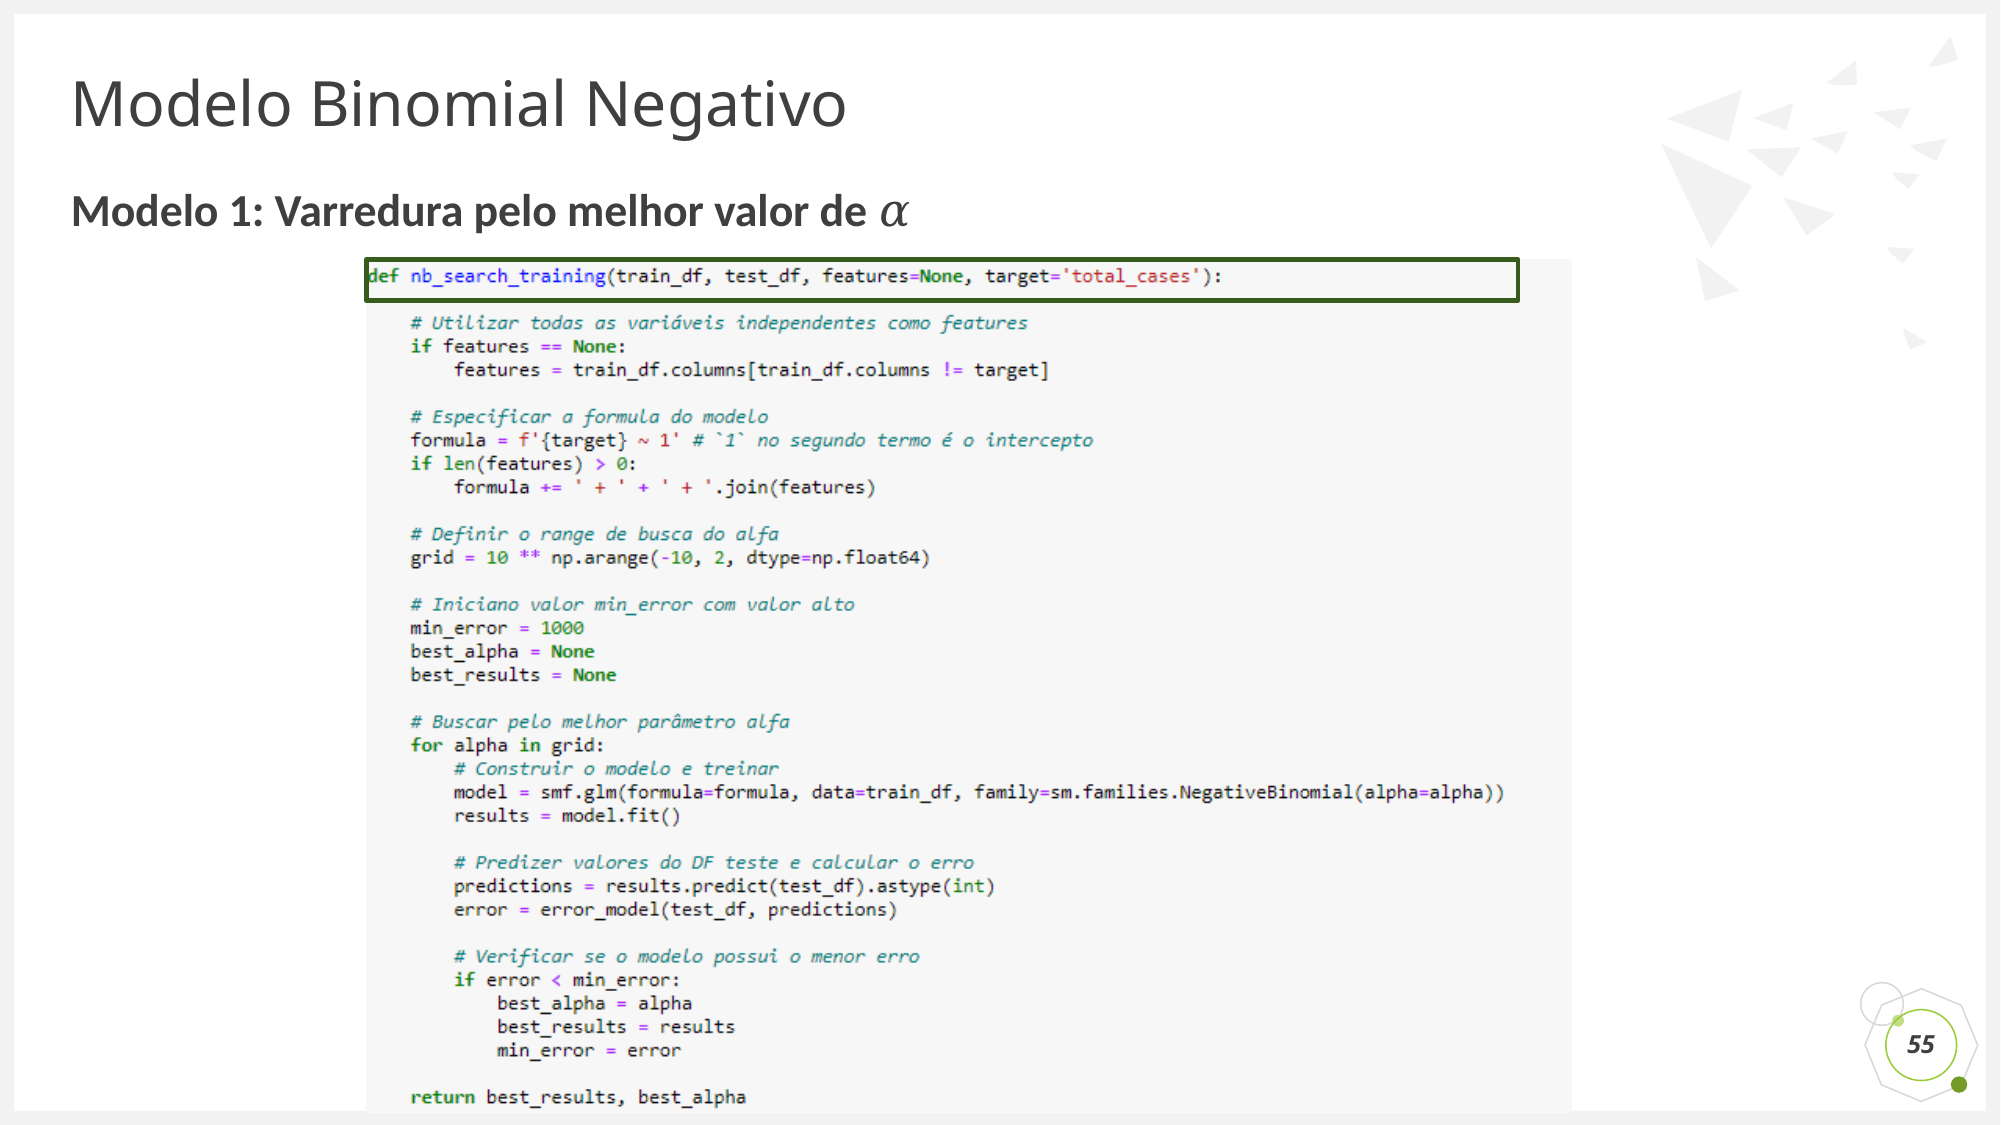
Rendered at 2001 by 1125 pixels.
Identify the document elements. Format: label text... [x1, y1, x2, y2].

slide_number ‹#› [1885, 1008, 1958, 1082]
list Modelo 1: Varredura pelo melhor valor de 𝛼 [70, 186, 1901, 1090]
picture [366, 258, 1572, 1113]
title Modelo Binomial Negativo [70, 70, 1932, 142]
